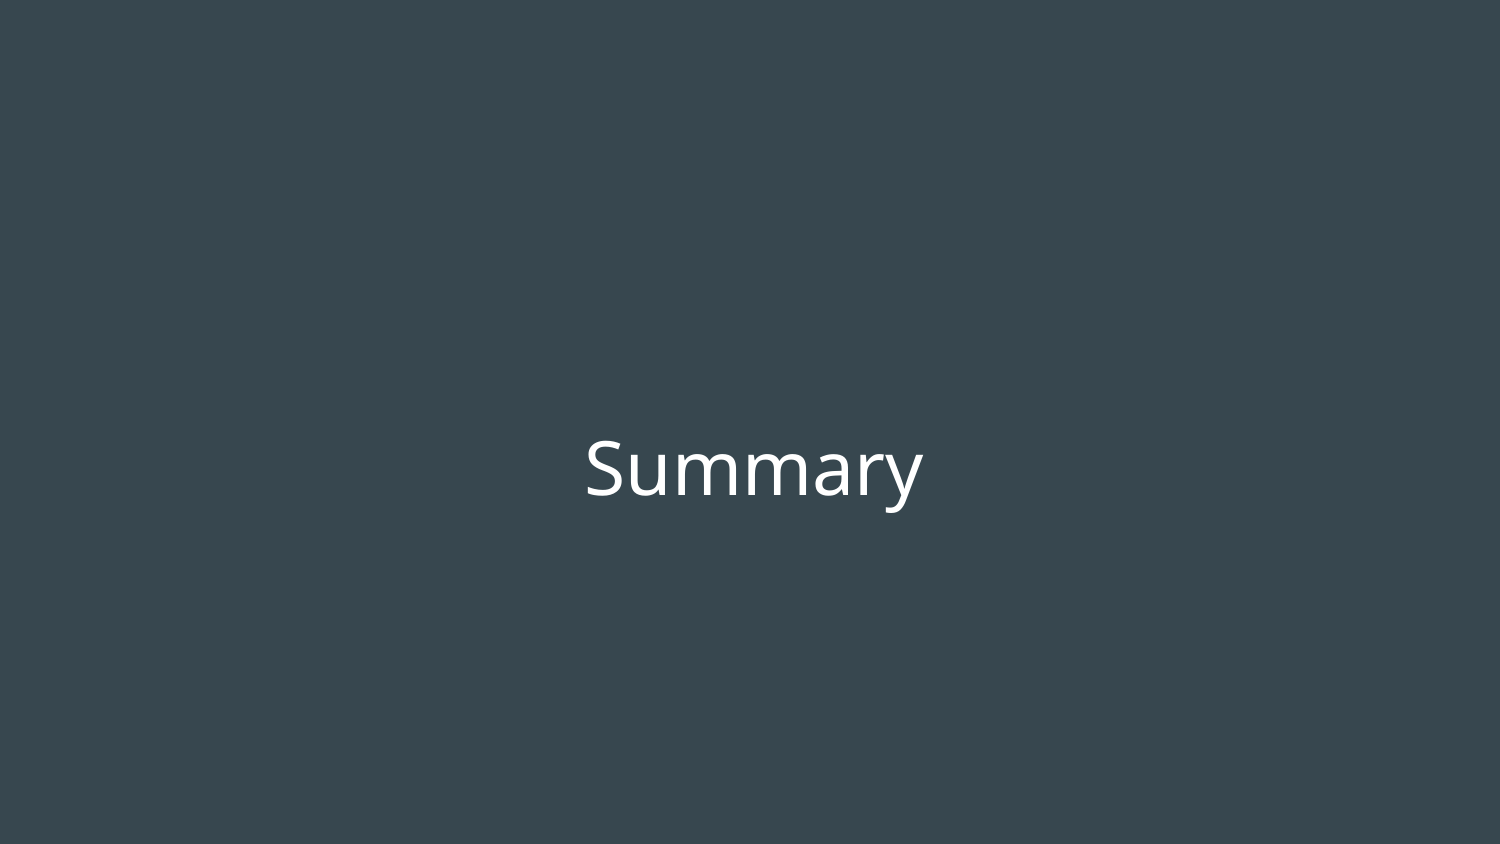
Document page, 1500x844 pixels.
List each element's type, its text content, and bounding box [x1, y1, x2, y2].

title Summary [110, 351, 1399, 580]
